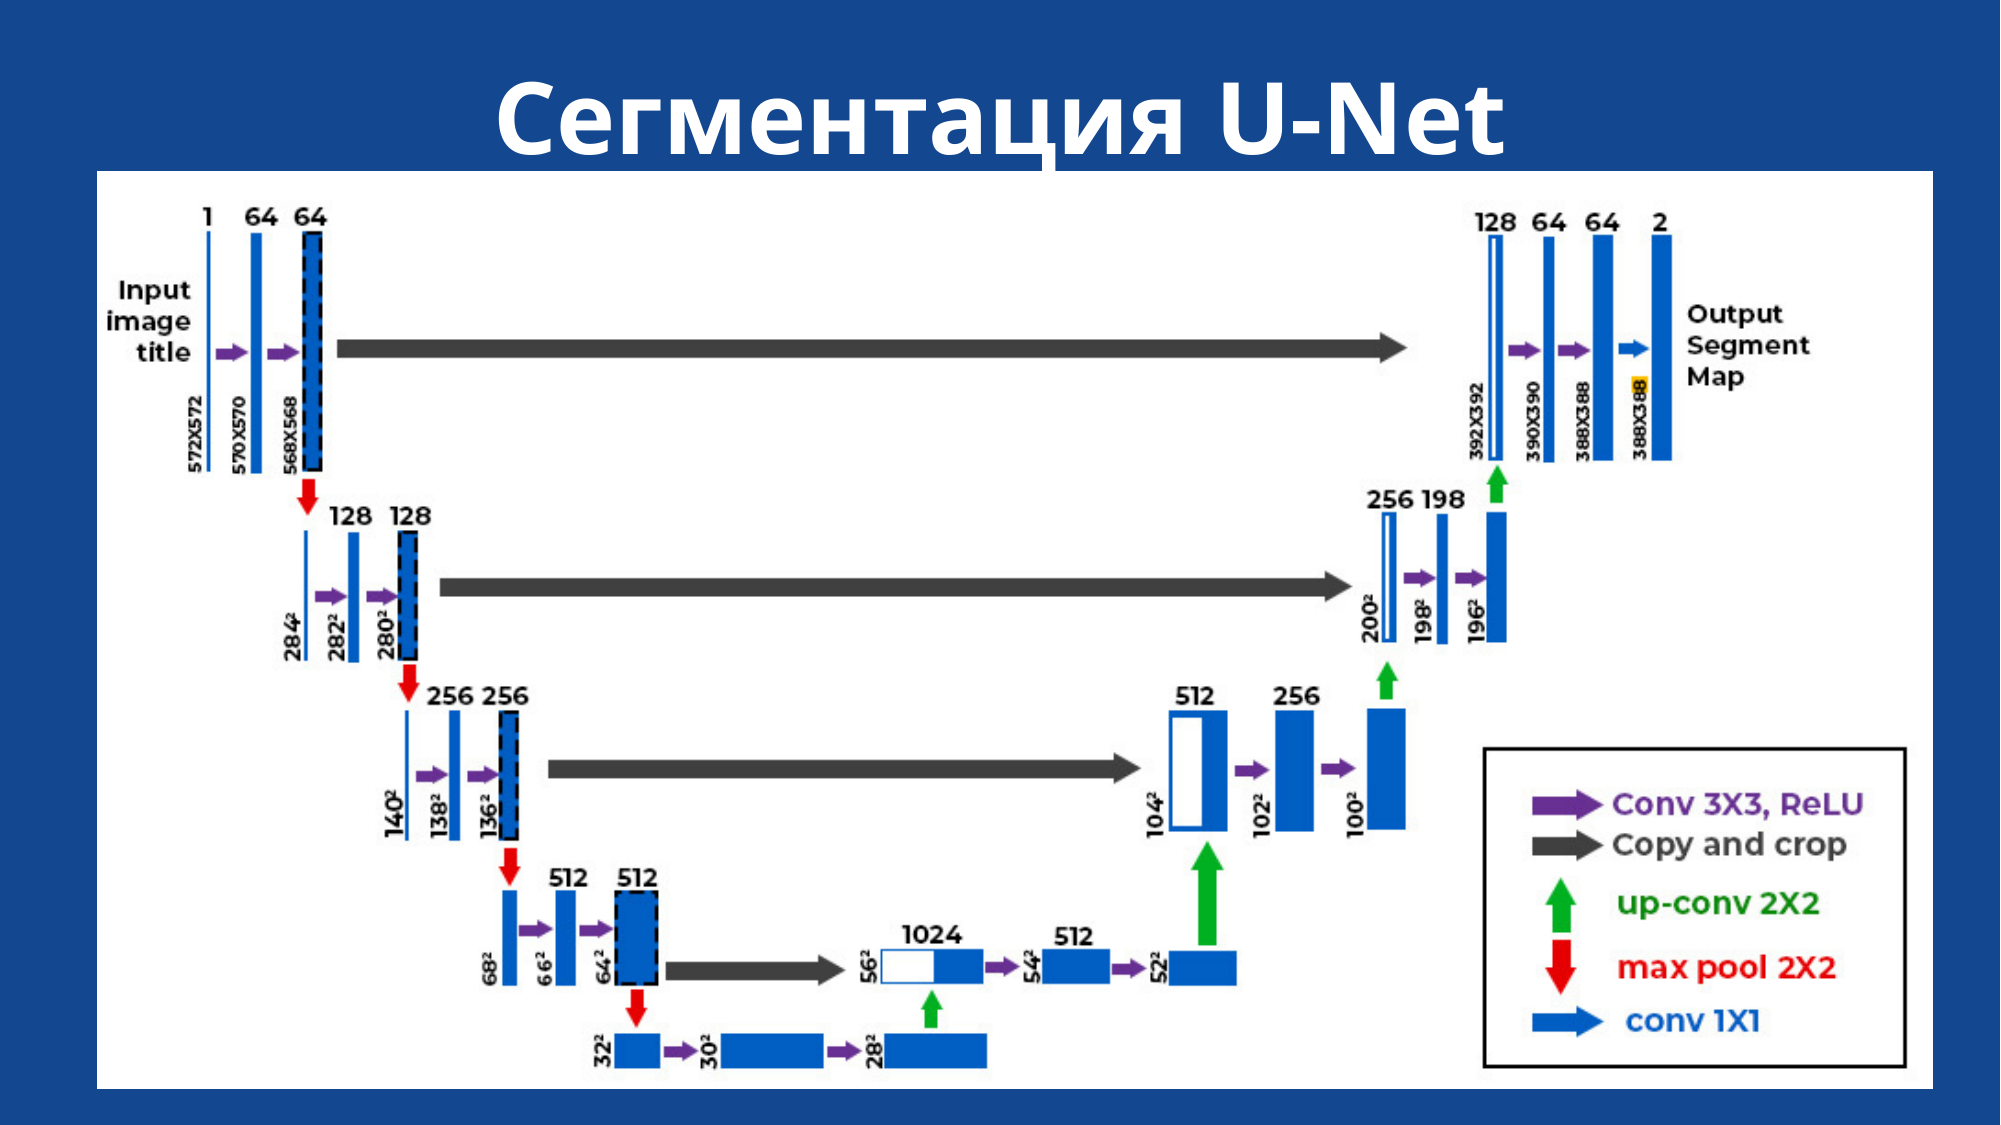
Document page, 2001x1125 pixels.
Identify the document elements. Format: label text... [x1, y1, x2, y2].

title Сегментация U-Net [137, 59, 1863, 170]
picture [97, 171, 1933, 1089]
